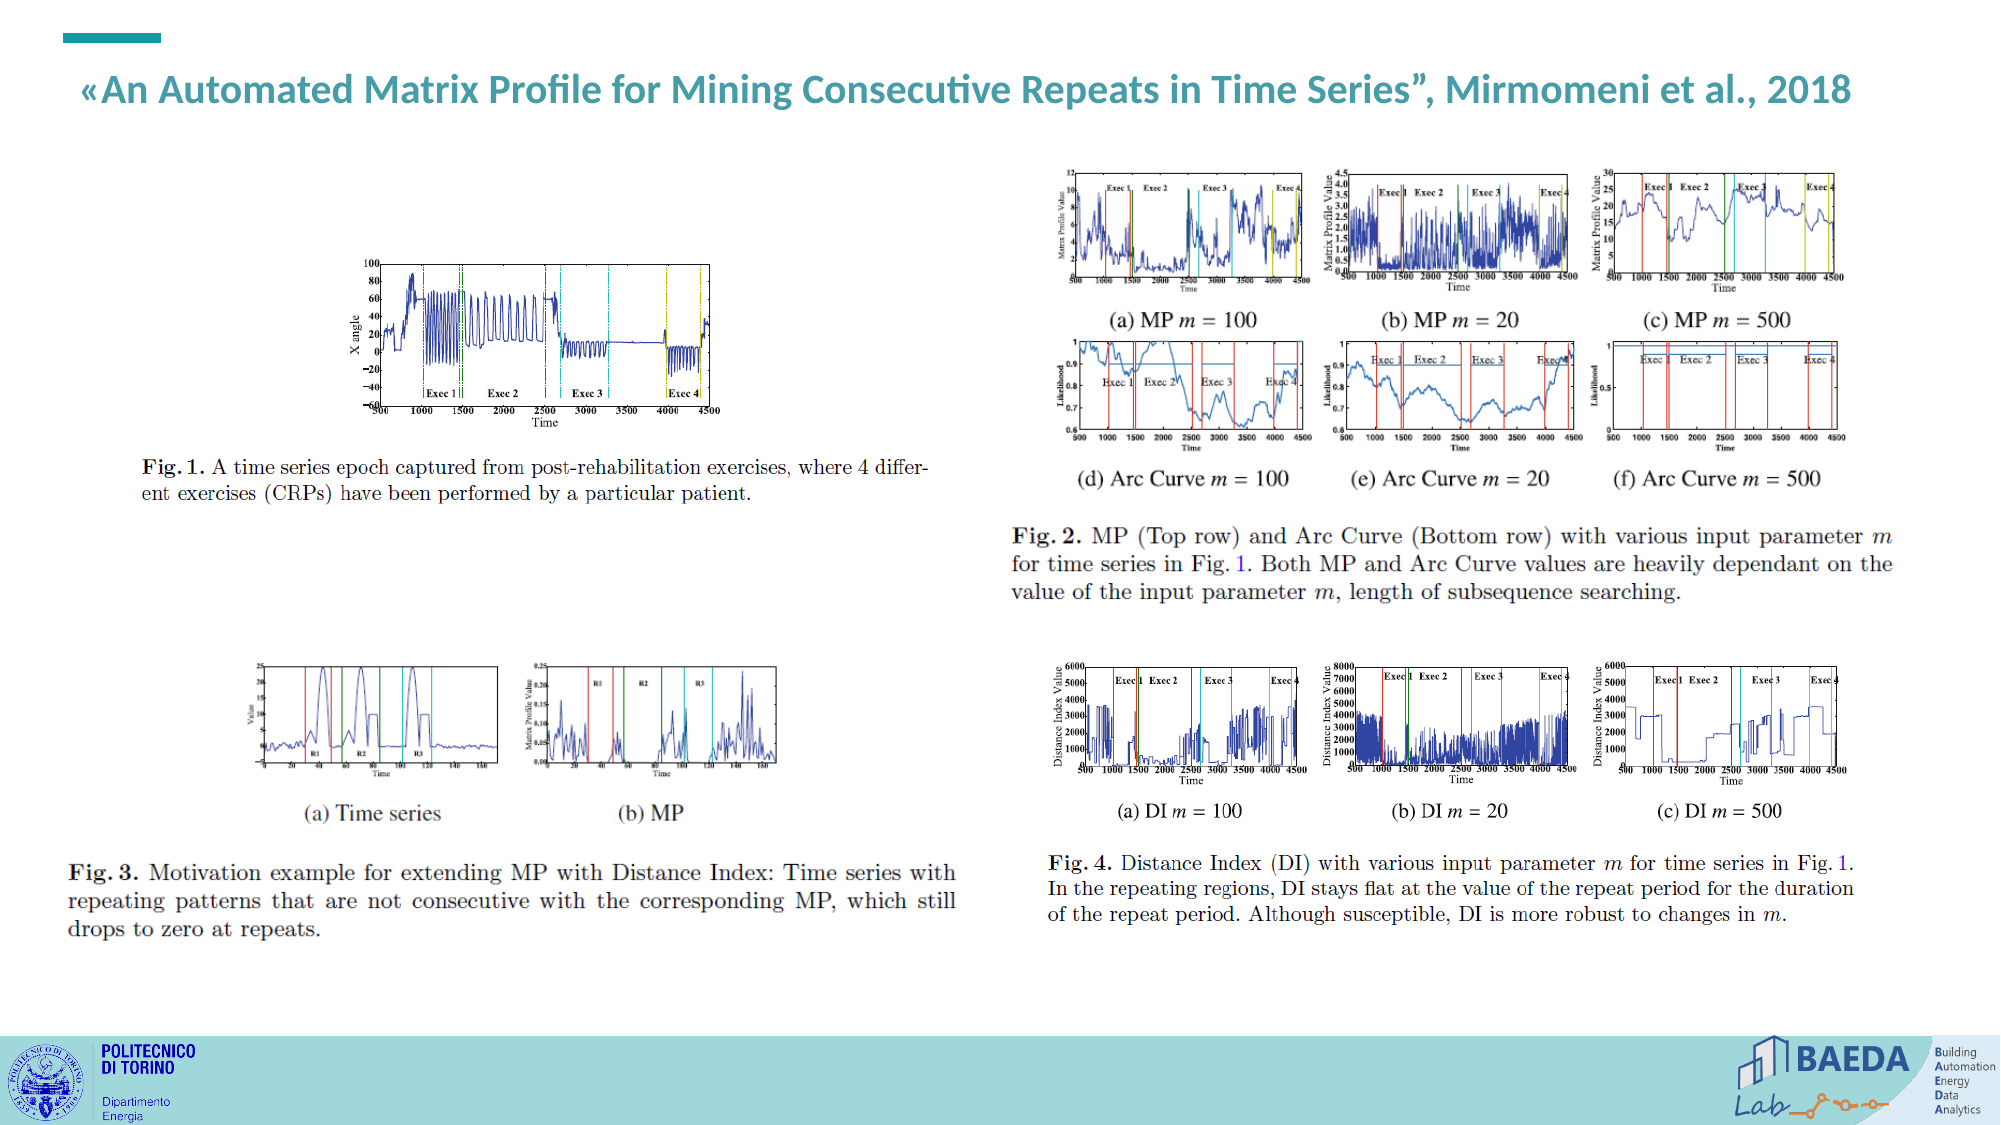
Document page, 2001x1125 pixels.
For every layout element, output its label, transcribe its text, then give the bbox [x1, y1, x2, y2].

picture [983, 144, 1917, 628]
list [120, 245, 945, 527]
title «An Automated Matrix Profile for Mining Consecutive Repeats in Time Series”, Mirmomeni et al., 2018 [63, 60, 1937, 123]
picture [8, 1044, 195, 1123]
picture [37, 649, 984, 973]
picture [1023, 649, 1877, 944]
picture [1716, 1025, 2001, 1125]
